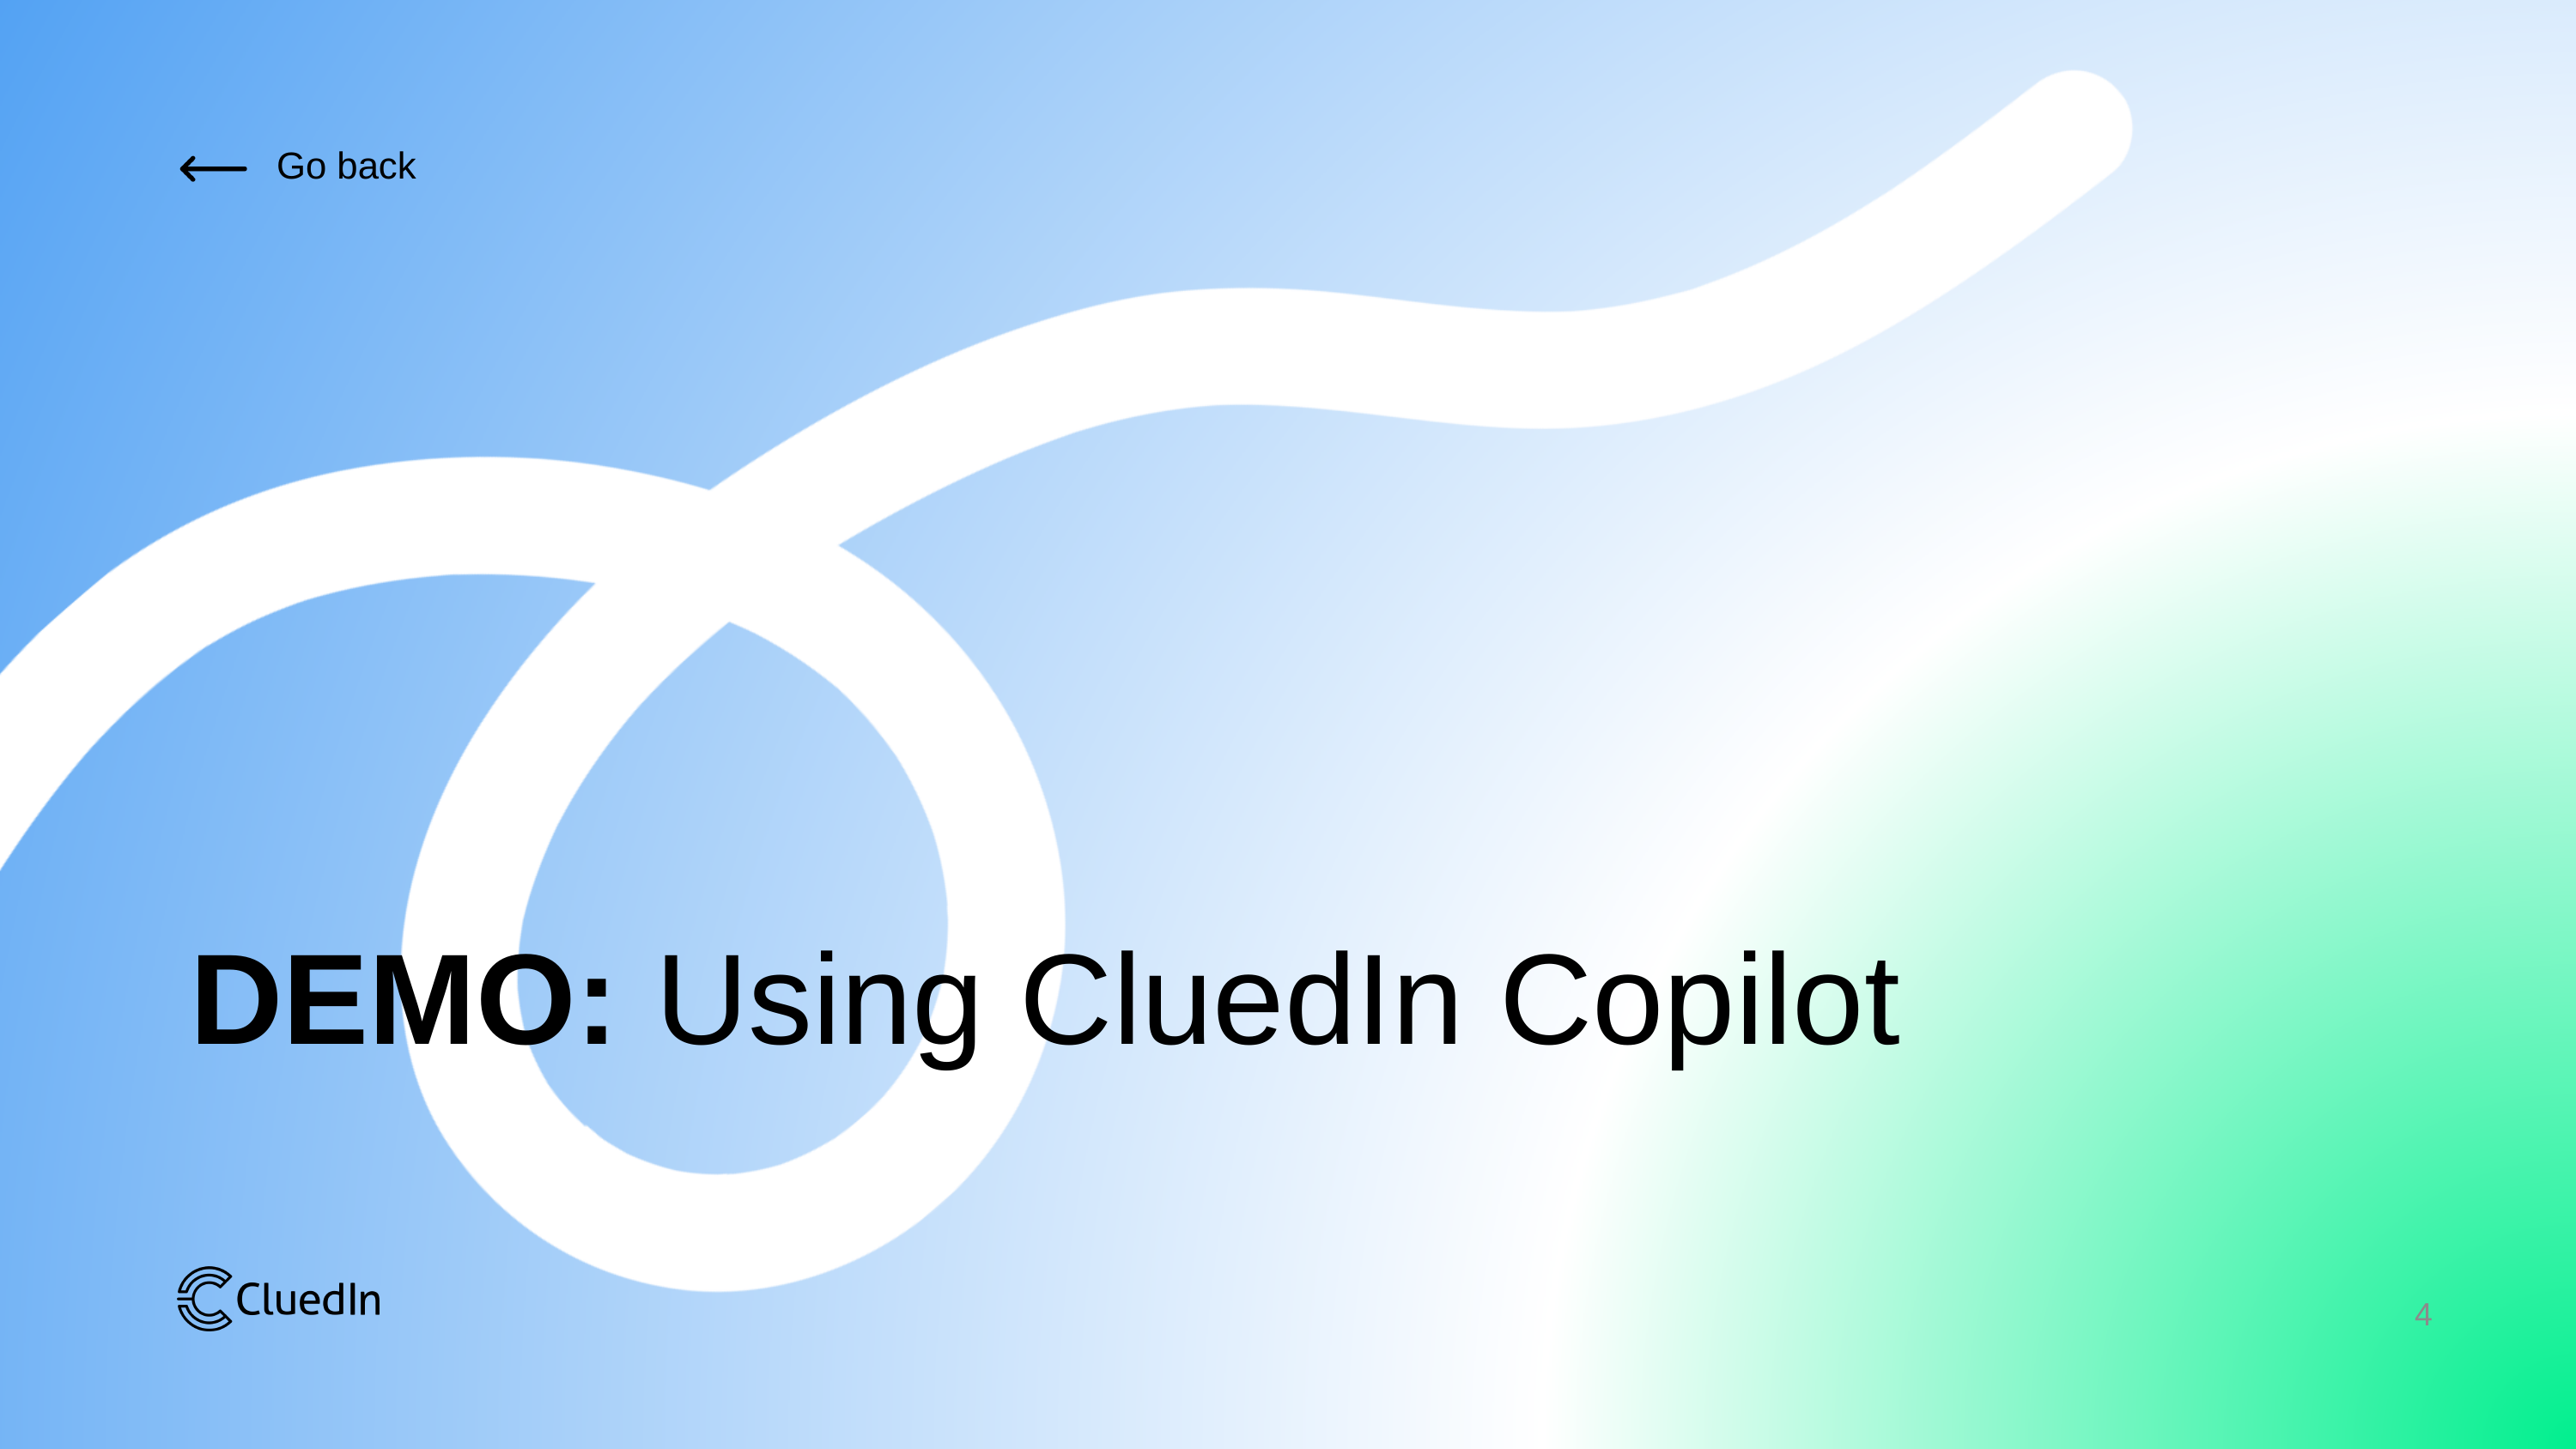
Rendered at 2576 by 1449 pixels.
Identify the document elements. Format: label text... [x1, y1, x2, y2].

list DEMO: Using CluedIn Copilot [177, 811, 2445, 1173]
slide_number 4 [1865, 1274, 2445, 1352]
picture [0, 0, 2576, 1449]
